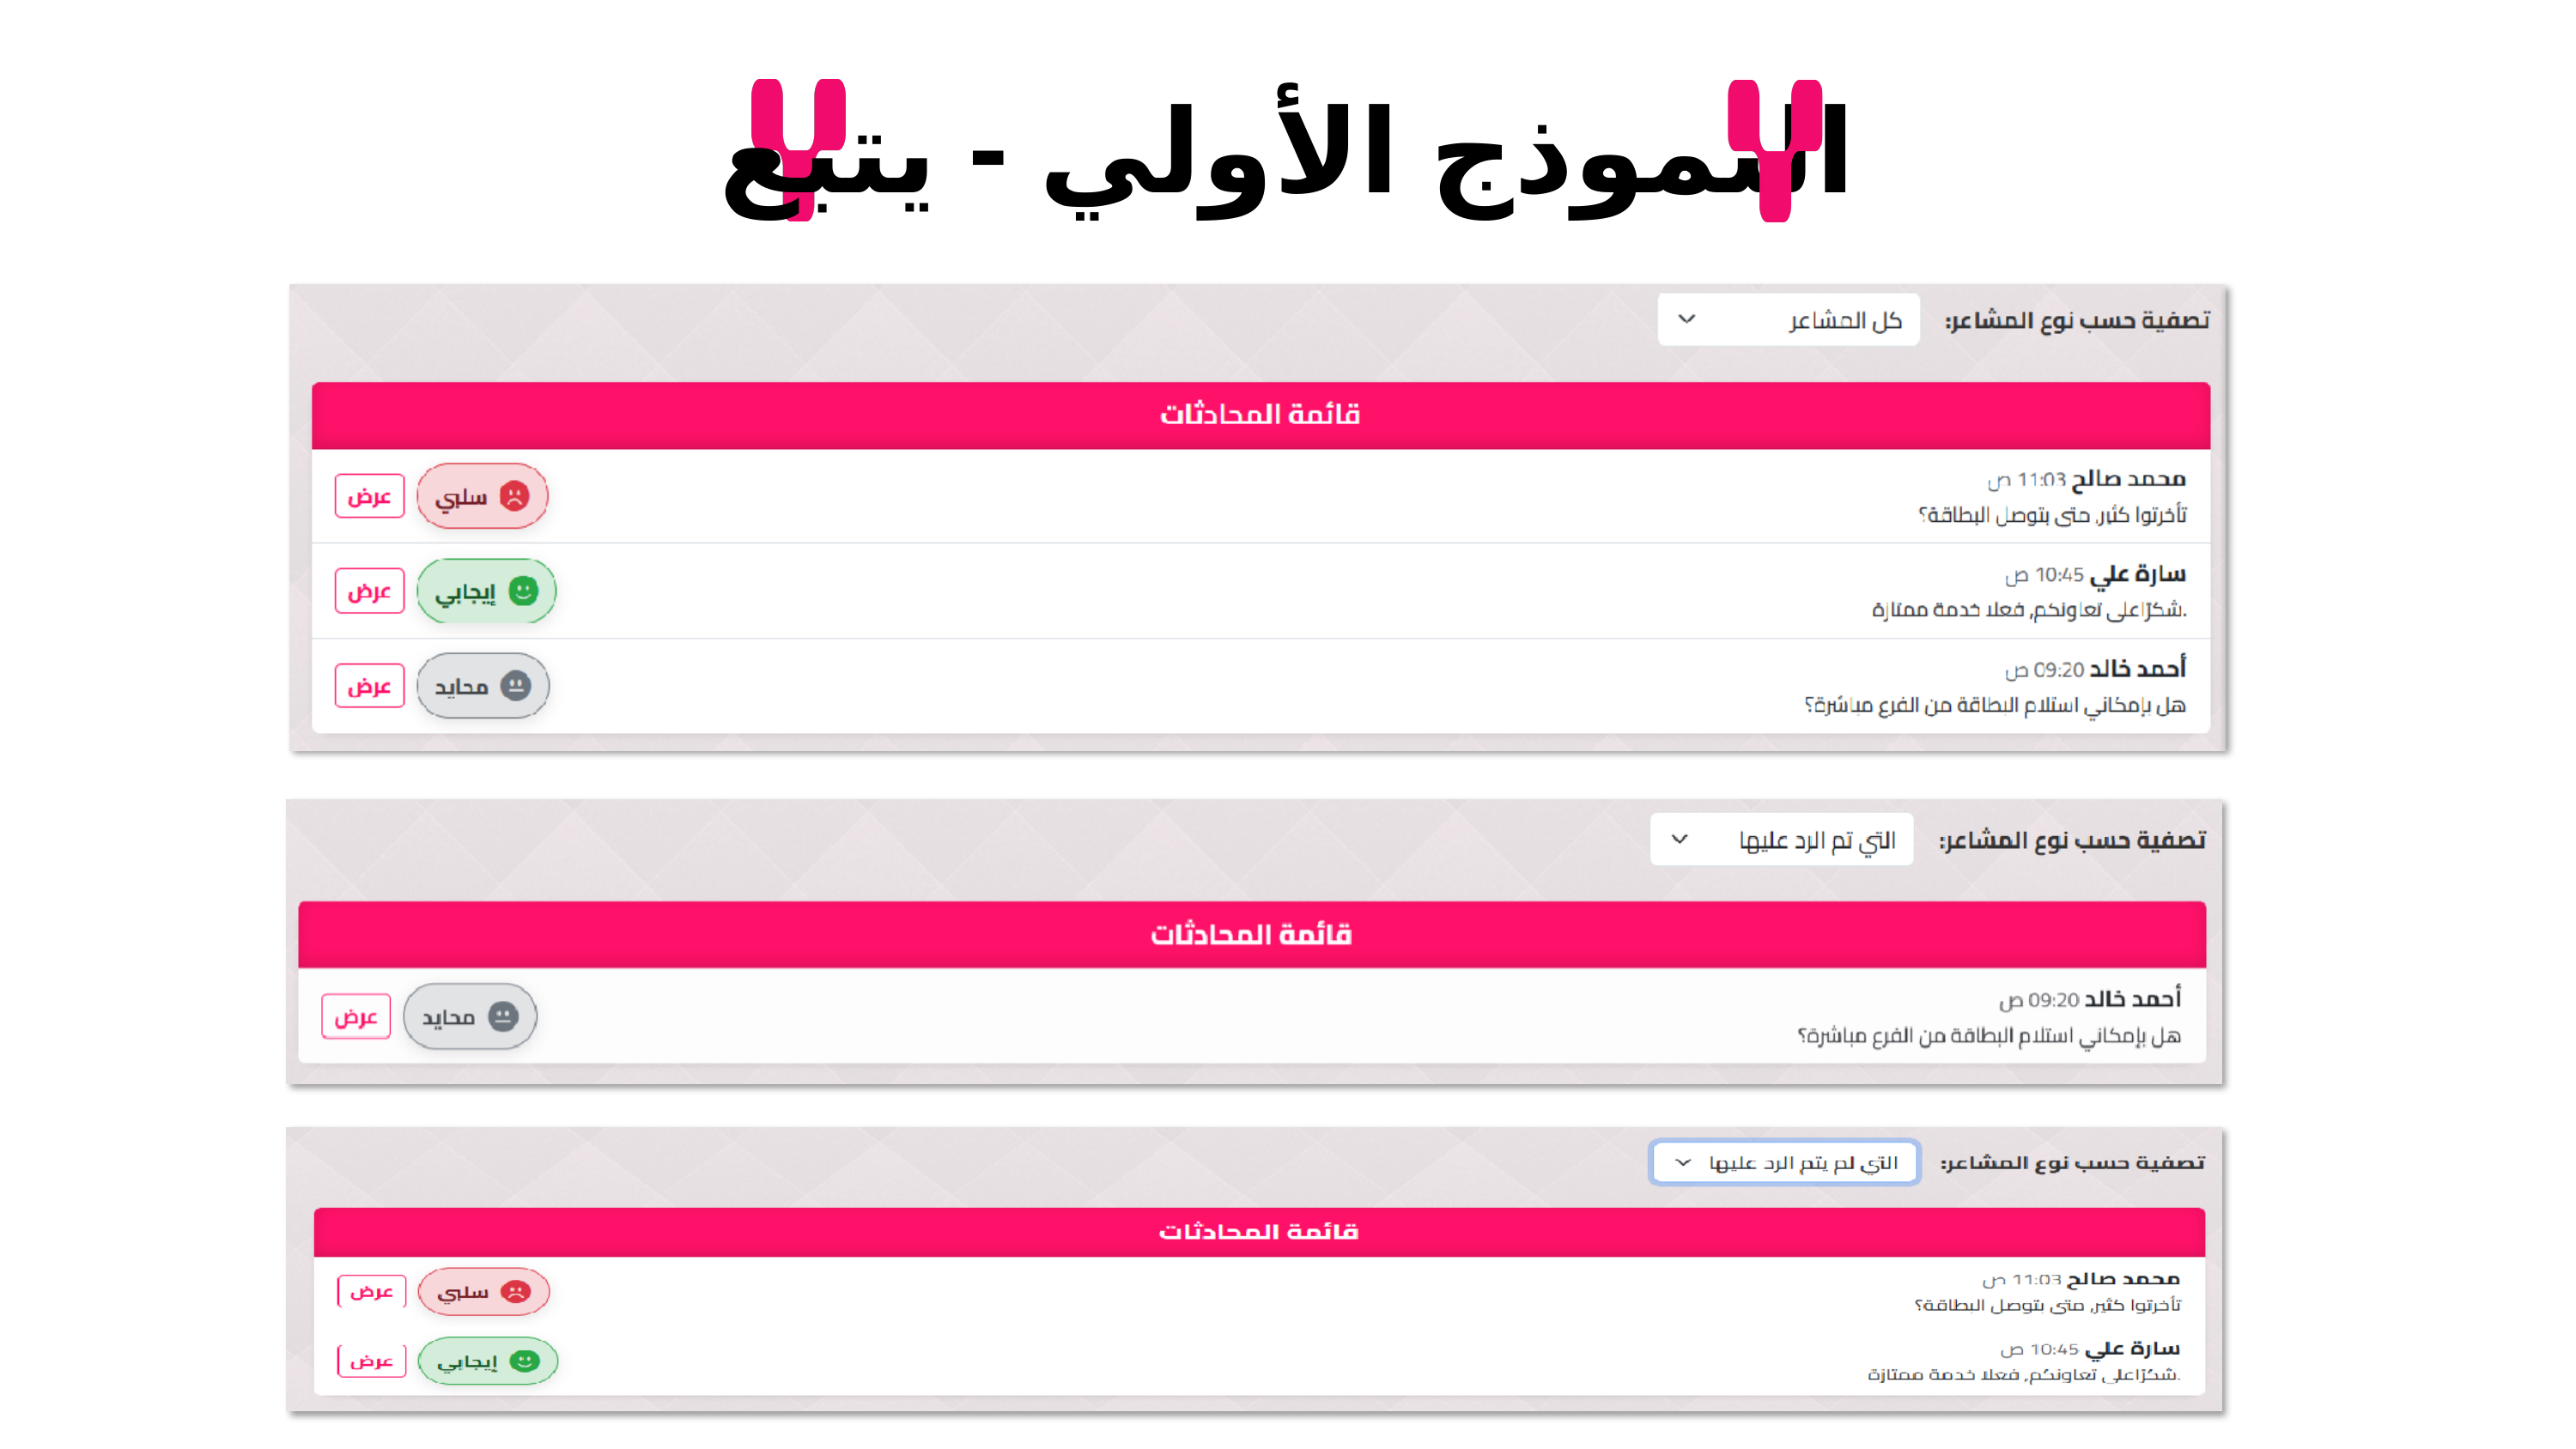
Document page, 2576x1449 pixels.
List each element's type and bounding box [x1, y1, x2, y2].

picture [289, 283, 2226, 751]
text_box [128, 78, 2448, 223]
picture [286, 799, 2222, 1084]
picture [286, 1127, 2222, 1411]
